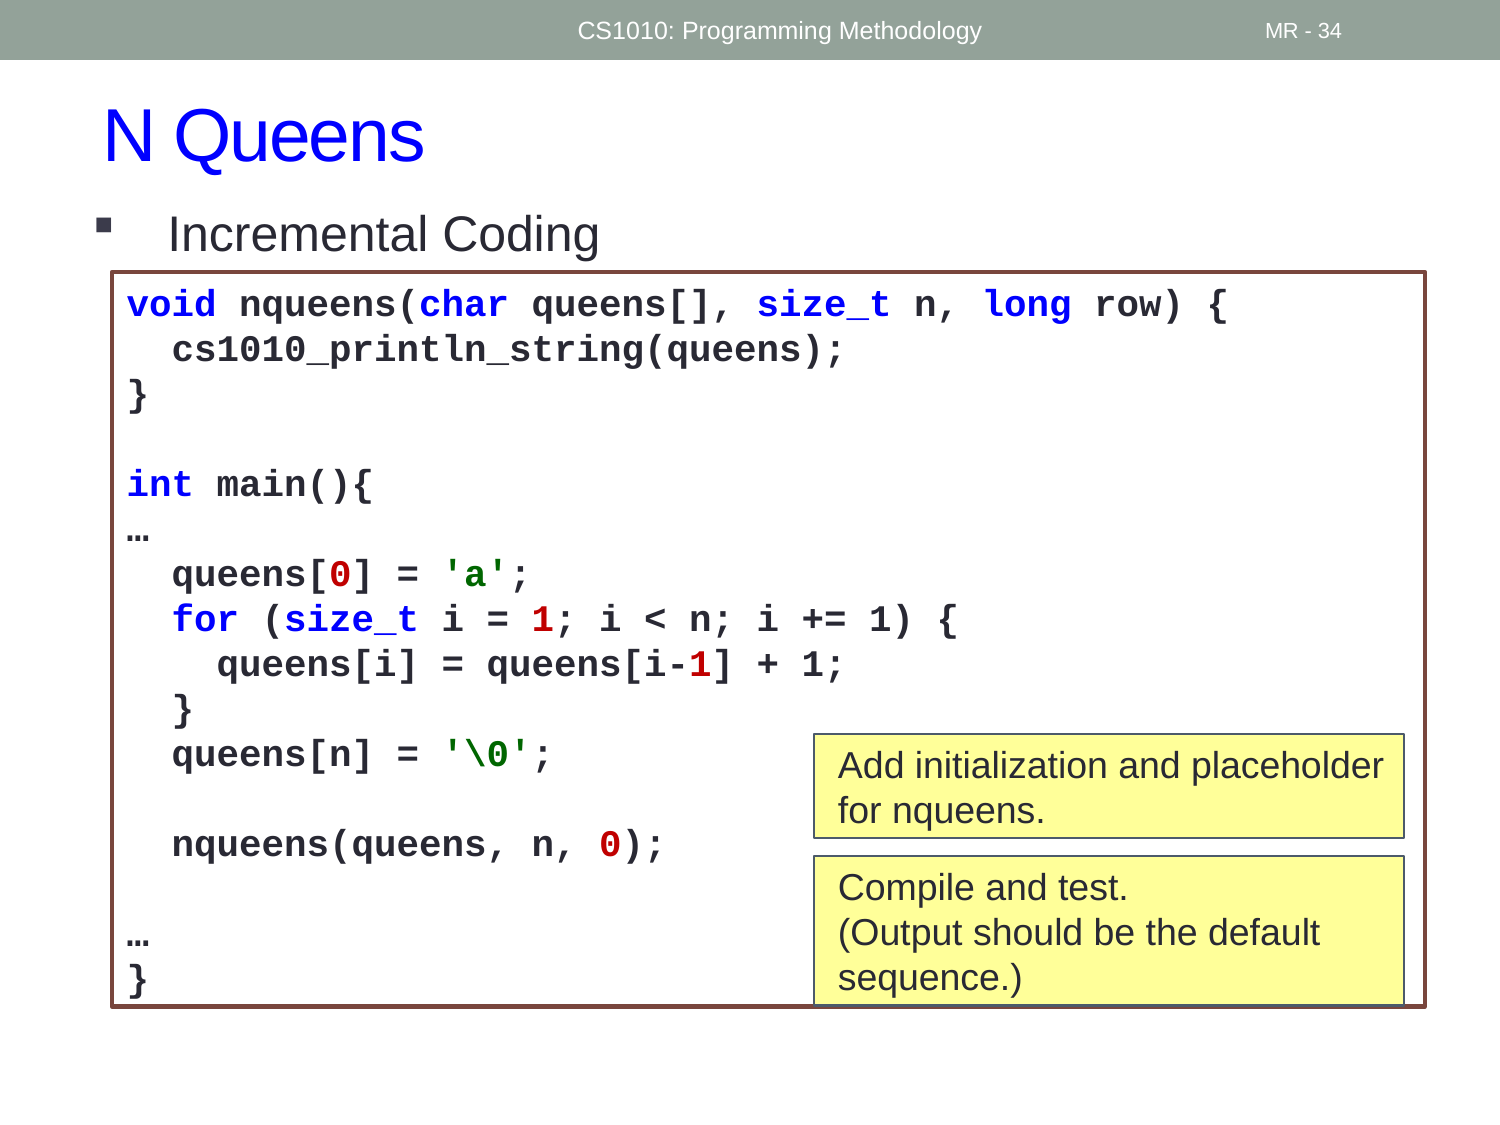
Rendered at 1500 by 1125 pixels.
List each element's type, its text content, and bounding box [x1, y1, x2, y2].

text_box Add initialization and placeholder for nqueens. [812, 732, 1407, 841]
title N Queens [87, 62, 1463, 200]
text_box void nqueens(char queens[], size_t n, long row) { cs1010_println_string(queens); } int main(){ … queens[0] = 'a'; for (size_t i = 1; i < n; i += 1) { queens[i] = queens[i-1] + 1; } queens[n] = '\0'; nqueens(queens, n, 0); … } [110, 270, 1427, 1009]
footer CS1010: Programming Methodology [562, 3, 1238, 57]
text_box Incremental Coding [77, 193, 1382, 1076]
slide_number MR - 34 [1250, 3, 1425, 57]
text_box Compile and test. (Output should be the default sequence.) [812, 854, 1407, 1008]
